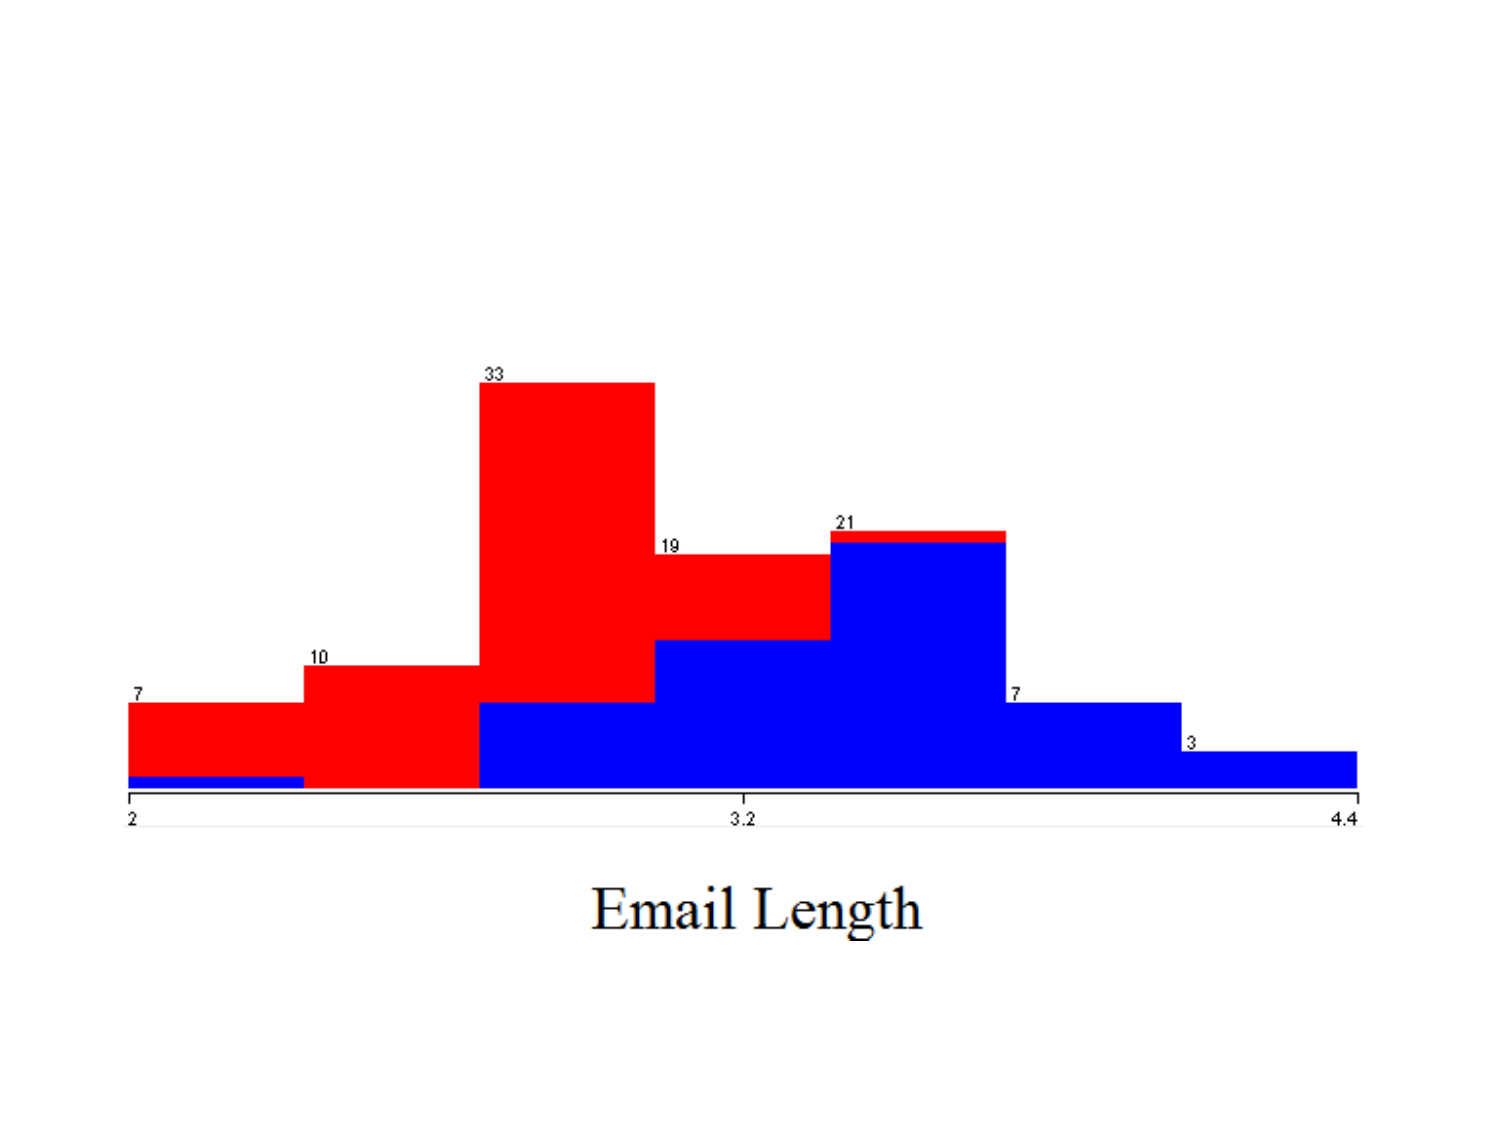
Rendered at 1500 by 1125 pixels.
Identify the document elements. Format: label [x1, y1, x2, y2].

picture [123, 309, 1381, 941]
